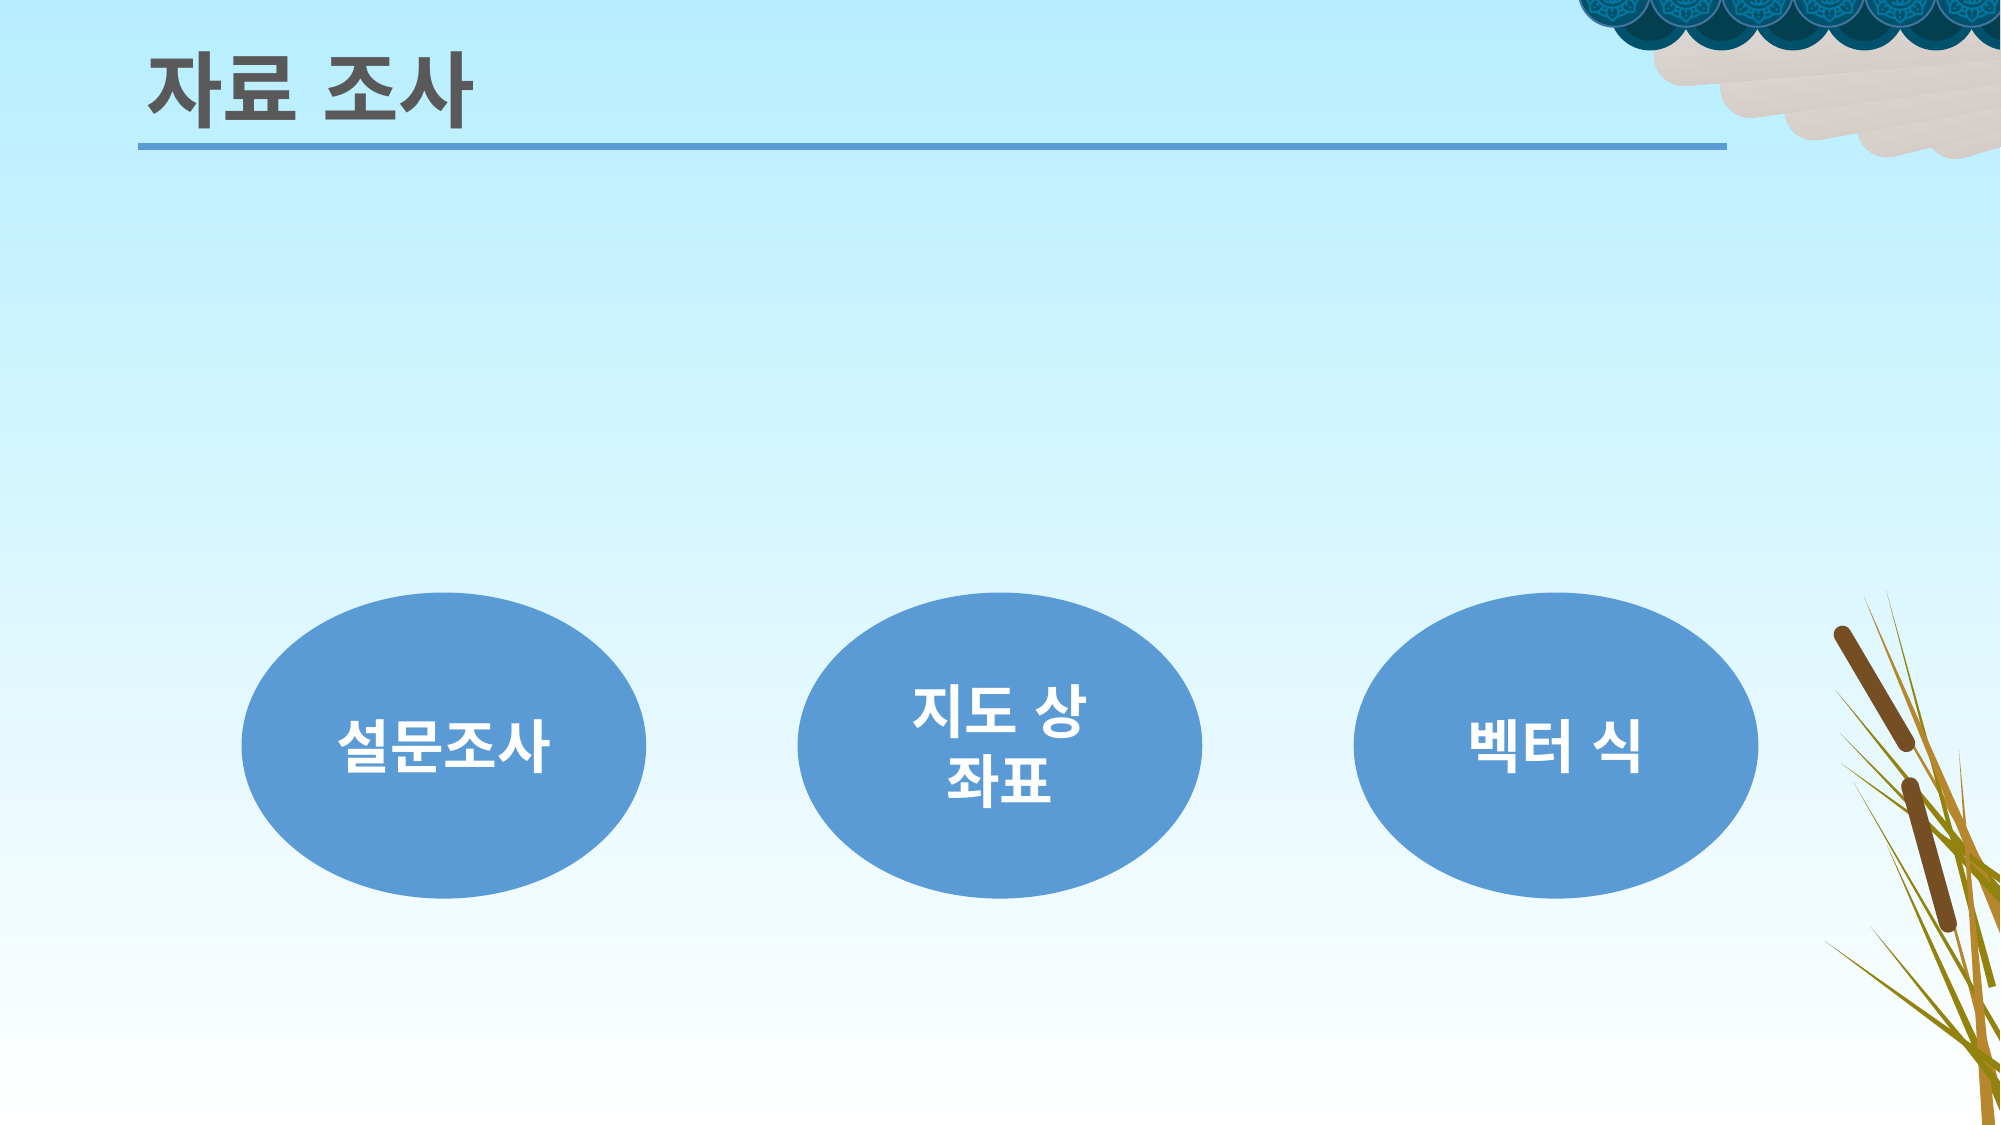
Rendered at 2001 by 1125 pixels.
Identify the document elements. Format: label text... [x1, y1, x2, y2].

text_box 자료 조사 [131, 30, 1132, 146]
text_box 벡터 식 [1353, 592, 1734, 899]
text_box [1734, 580, 2000, 1125]
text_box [1578, 0, 2000, 151]
text_box 지도 상 좌표 [797, 592, 1203, 899]
text_box 설문조사 [241, 592, 647, 899]
